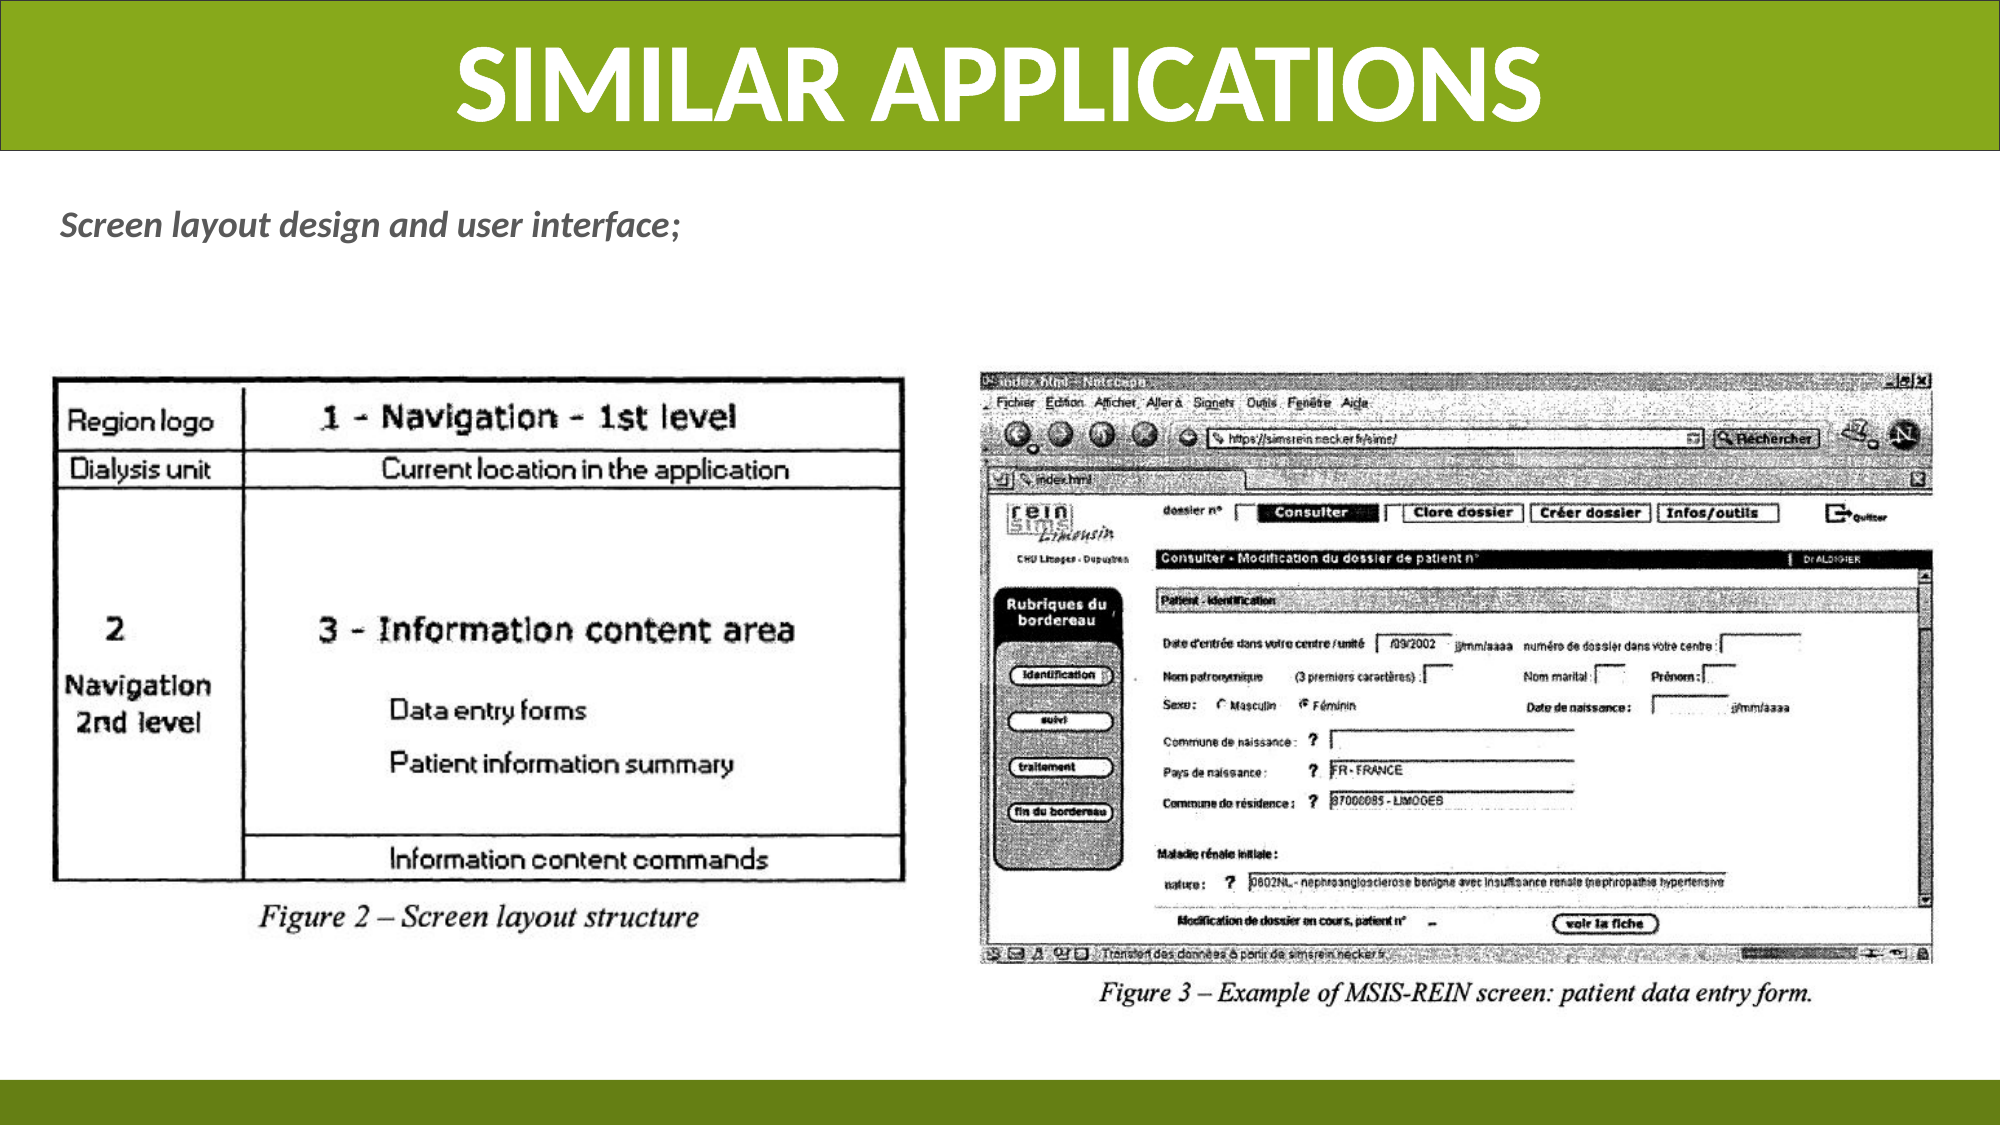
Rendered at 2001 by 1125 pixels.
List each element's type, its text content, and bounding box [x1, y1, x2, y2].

picture [0, 355, 1987, 1026]
text_box SIMILAR APPLICATIONS [0, 0, 2000, 151]
text_box Screen layout design and user interface; [45, 192, 696, 253]
